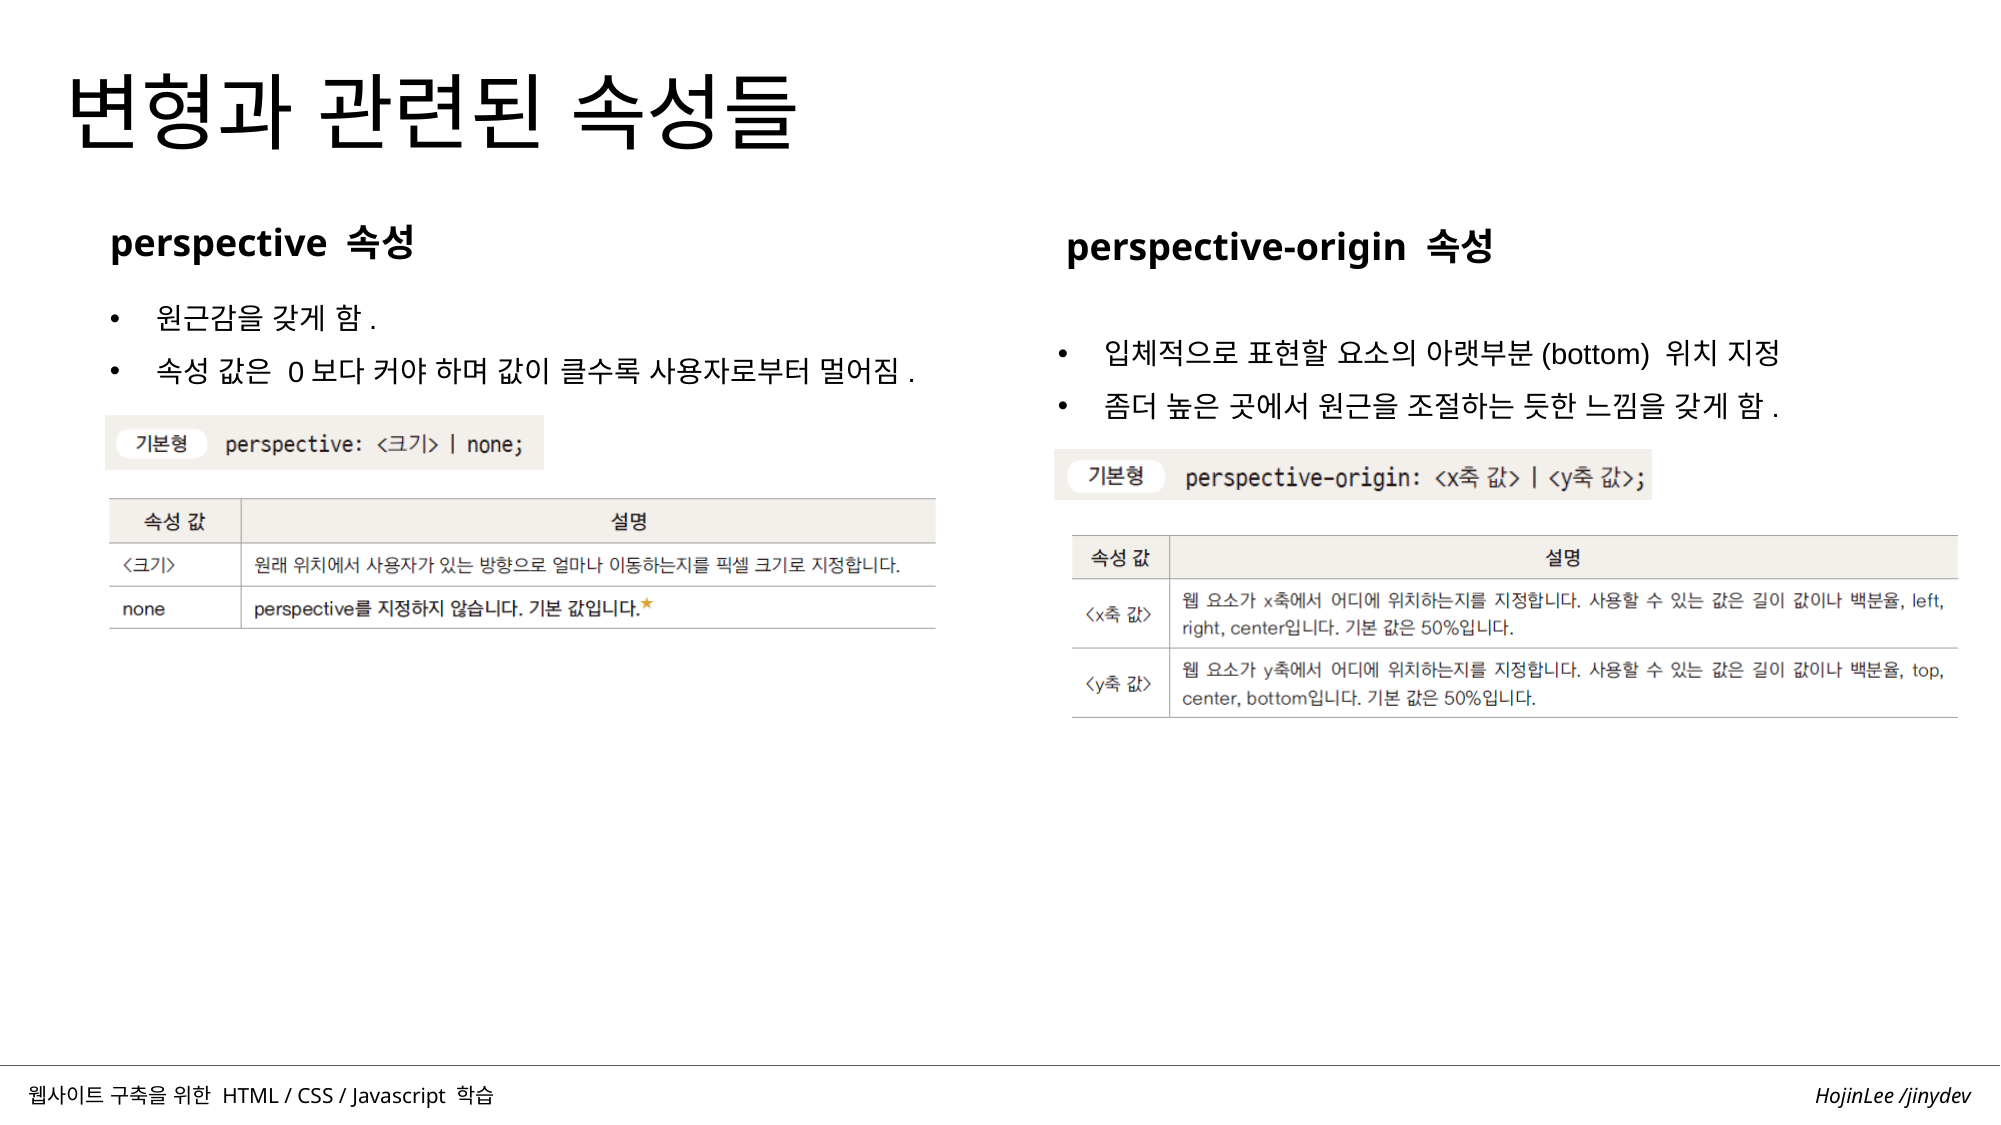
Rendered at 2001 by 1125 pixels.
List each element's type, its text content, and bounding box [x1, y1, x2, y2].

text_box perspective 속성 [94, 211, 852, 272]
text_box HojinLee /jinydev [1522, 1074, 1986, 1115]
text_box 원근감을 갖게 함. 속성 값은 0보다 커야 하며 값이 클수록 사용자로부터 멀어짐. [94, 275, 990, 396]
text_box 웹사이트 구축을 위한 HTML / CSS / Javascript 학습 [14, 1074, 647, 1115]
picture [1054, 449, 1652, 500]
text_box 변형과 관련된 속성들 [50, 52, 1051, 168]
text_box perspective-origin 속성 [1051, 215, 1808, 275]
picture [105, 415, 544, 471]
picture [1066, 526, 1968, 744]
text_box 입체적으로 표현할 요소의 아랫부분(bottom) 위치 지정 좀더 높은 곳에서 원근을 조절하는 듯한 느낌을 갖게 함. [1043, 310, 1938, 431]
picture [105, 488, 936, 635]
